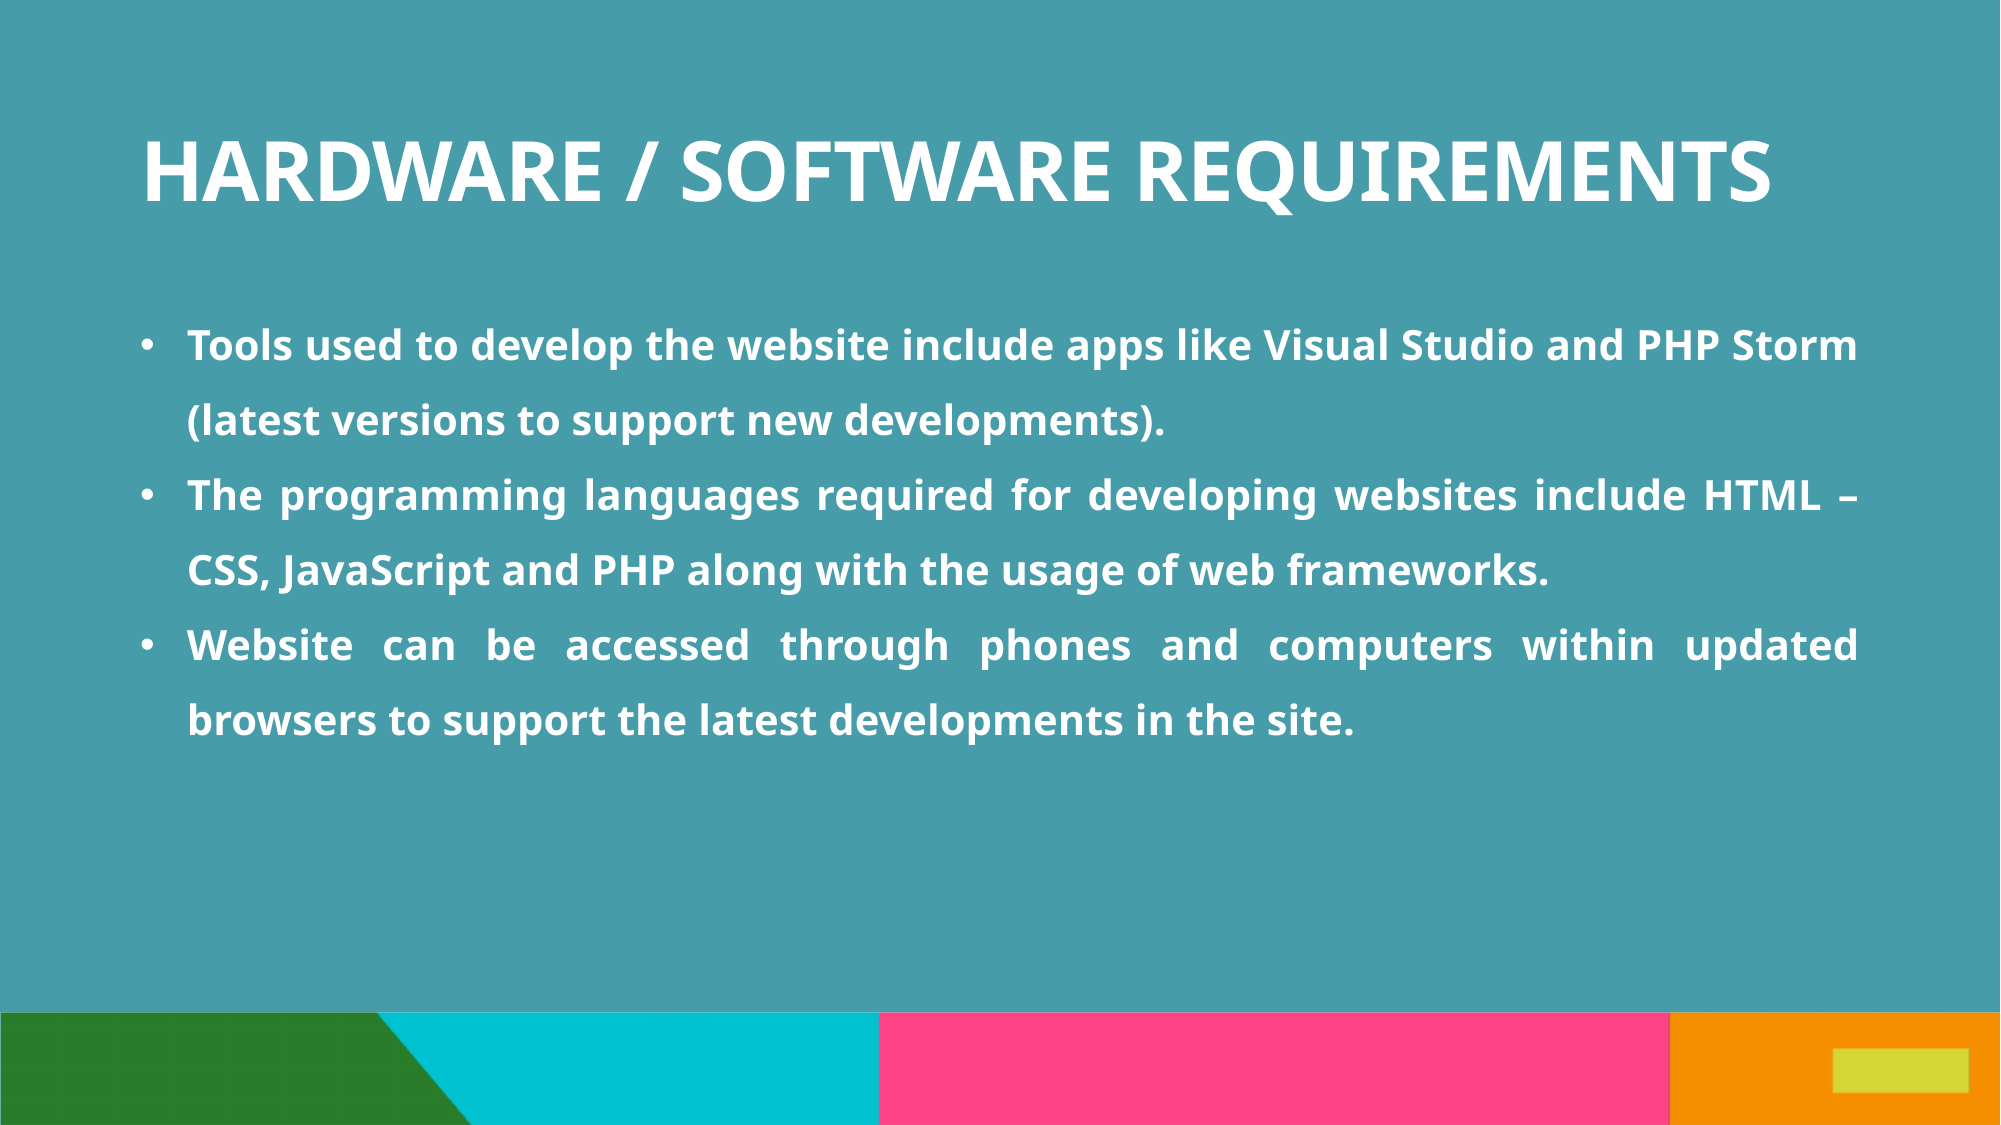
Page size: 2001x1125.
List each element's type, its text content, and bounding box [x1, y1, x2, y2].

picture [2, 1013, 2000, 1125]
list Tools used to develop the website include apps like Visual Studio and PHP Storm (latest versions to support new developments). The programming languages required for developing websites include HTML – CSS, JavaScript and PHP along with the usage of web frameworks. Website can be accessed through phones and computers within updated browsers to support the latest developments in the site. [125, 293, 1875, 782]
title HARDWARE / SOFTWARE REQUIREMENTS [125, 117, 1875, 219]
